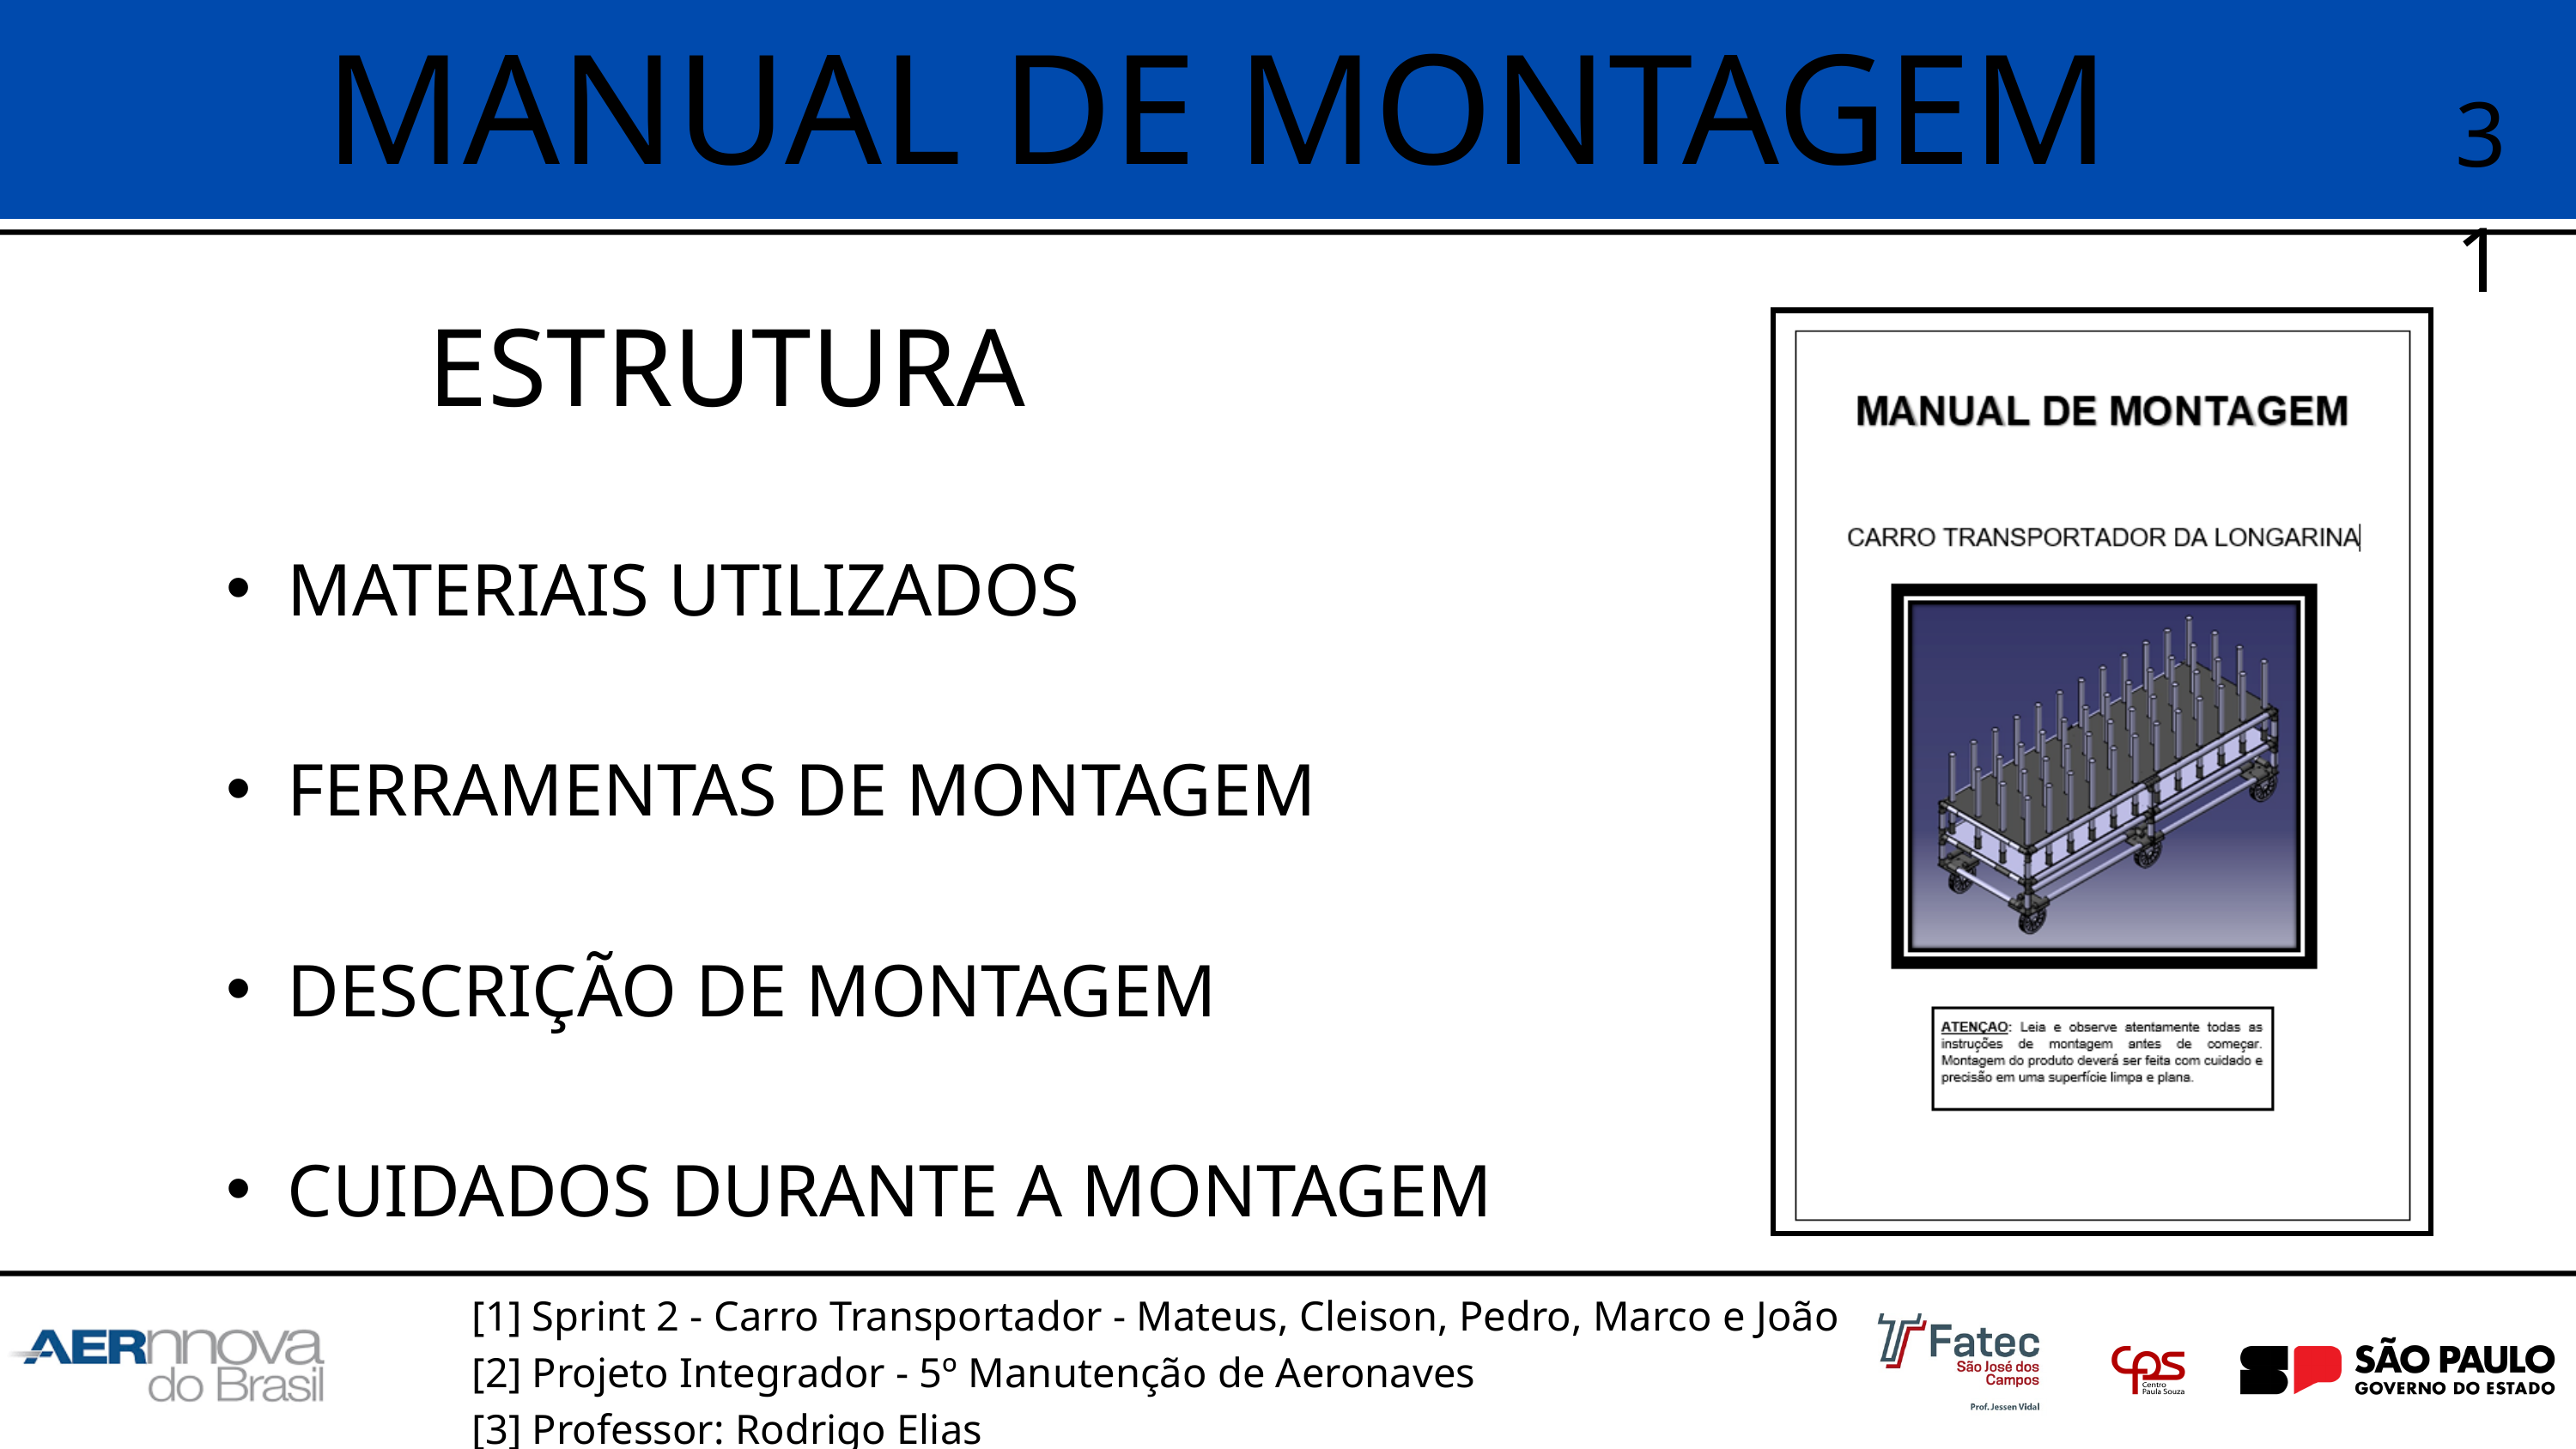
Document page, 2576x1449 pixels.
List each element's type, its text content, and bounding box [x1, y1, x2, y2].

text_box ESTRUTURA [165, 277, 1289, 429]
text_box [0, 1294, 331, 1437]
text_box [1773, 310, 2432, 1234]
text_box [1] Sprint 2 - Carro Transportador - Mateus, Cleison, Pedro, Marco e João [2] Projeto Integrador - 5º Manutenção de Aeronaves [3] Professor: Rodrigo Elias [471, 1282, 1870, 1449]
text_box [1869, 1313, 2576, 1418]
text_box 31 [2430, 228, 2533, 311]
text_box MATERIAIS UTILIZADOS FERRAMENTAS DE MONTAGEM DESCRIÇÃO DE MONTAGEM CUIDADOS DURANTE A MONTAGEM [165, 530, 1613, 1232]
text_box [0, 0, 2576, 220]
